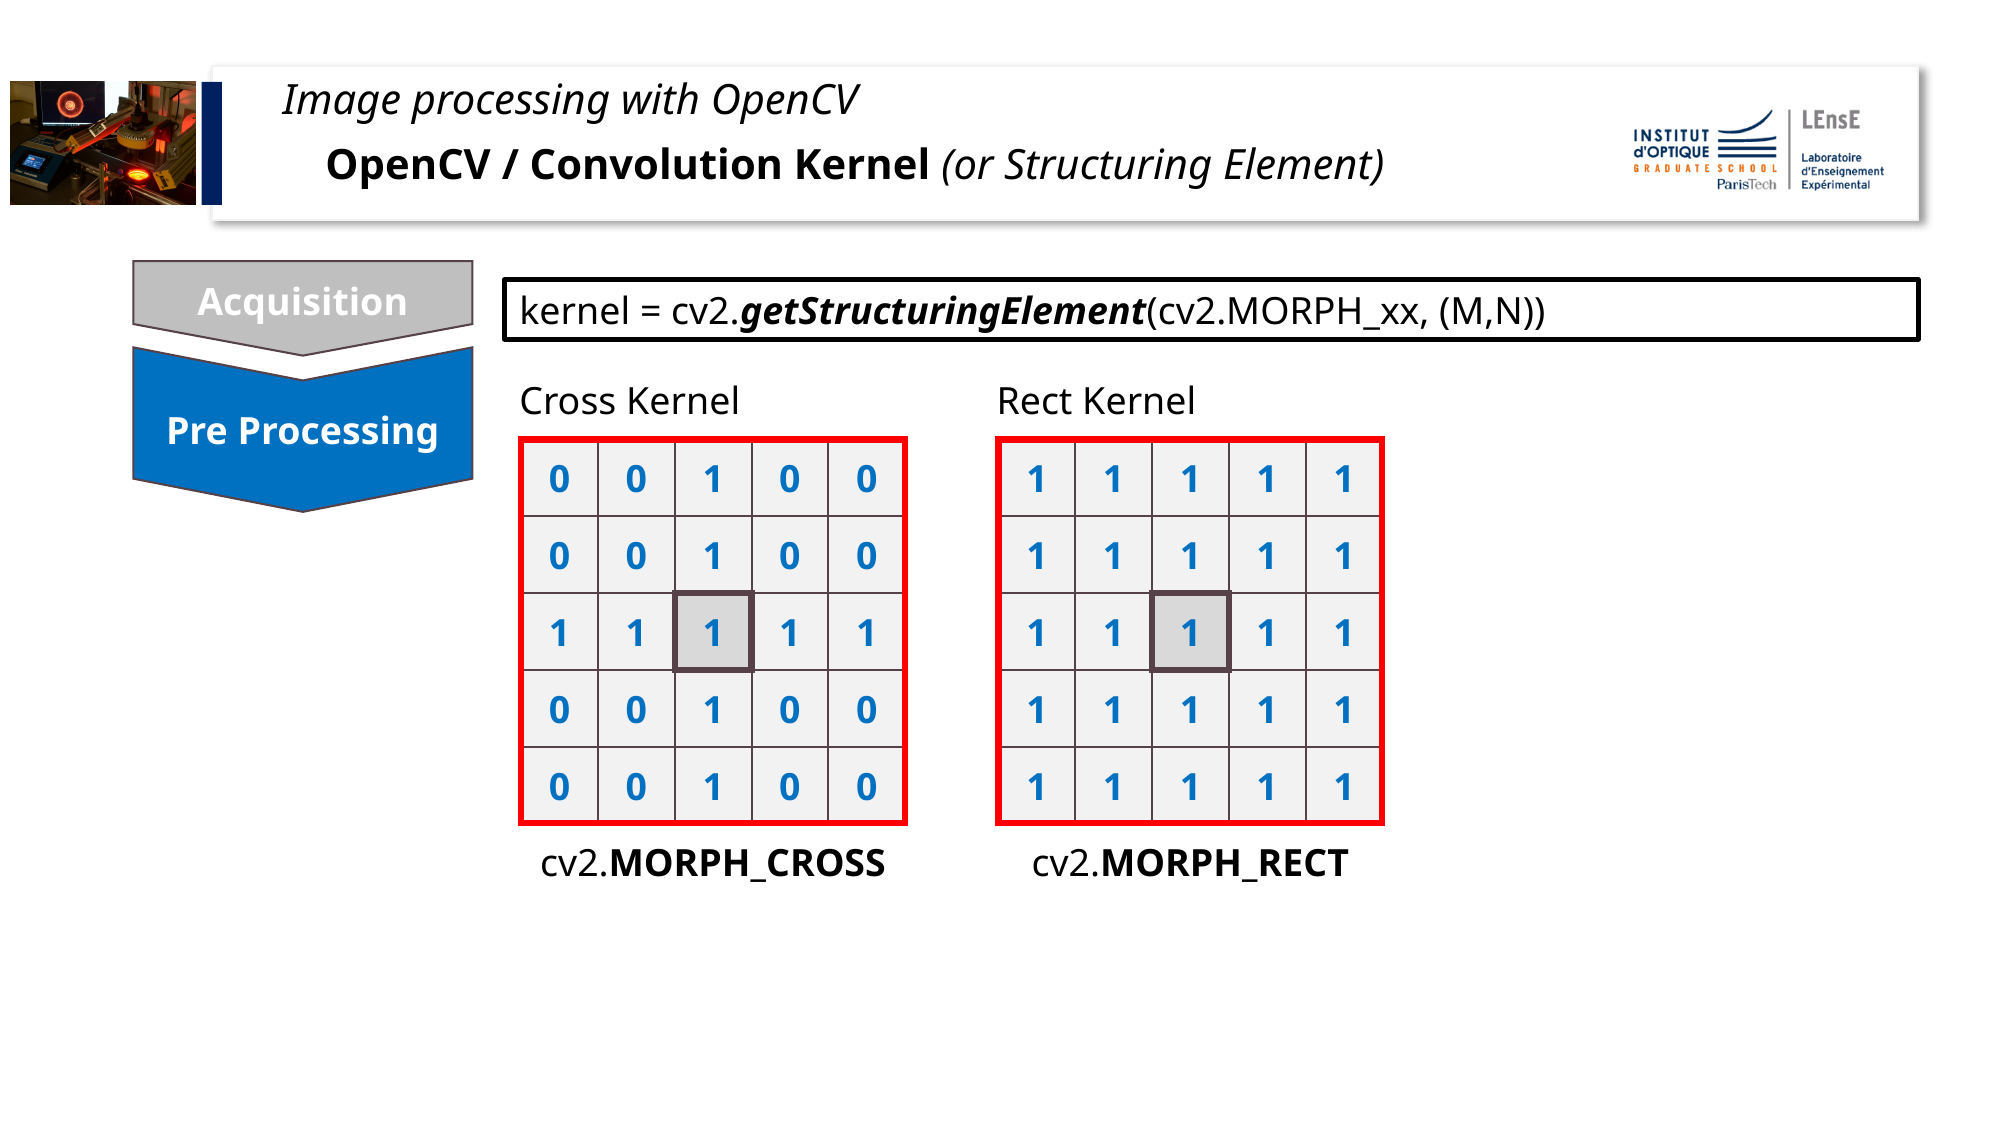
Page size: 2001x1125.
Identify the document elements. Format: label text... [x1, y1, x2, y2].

text_box cv2.MORPH_CROSS [521, 831, 906, 892]
text_box [520, 439, 906, 824]
picture [1608, 83, 1909, 207]
text_box Cross Kernel [504, 369, 805, 429]
text_box kernel = cv2.getStructuringElement(cv2.MORPH_xx, (M,N)) [504, 279, 1919, 340]
text_box Pre Processing [132, 346, 474, 513]
picture [10, 81, 196, 205]
text_box Rect Kernel [981, 369, 1283, 429]
text_box Image processing with OpenCV [267, 71, 1641, 187]
text_box cv2.MORPH_RECT [998, 831, 1383, 892]
text_box [211, 65, 1919, 221]
text_box [201, 81, 223, 206]
text_box Acquisition [132, 260, 474, 357]
text_box OpenCV / Convolution Kernel (or Structuring Element) [310, 130, 1528, 196]
text_box [998, 439, 1383, 824]
